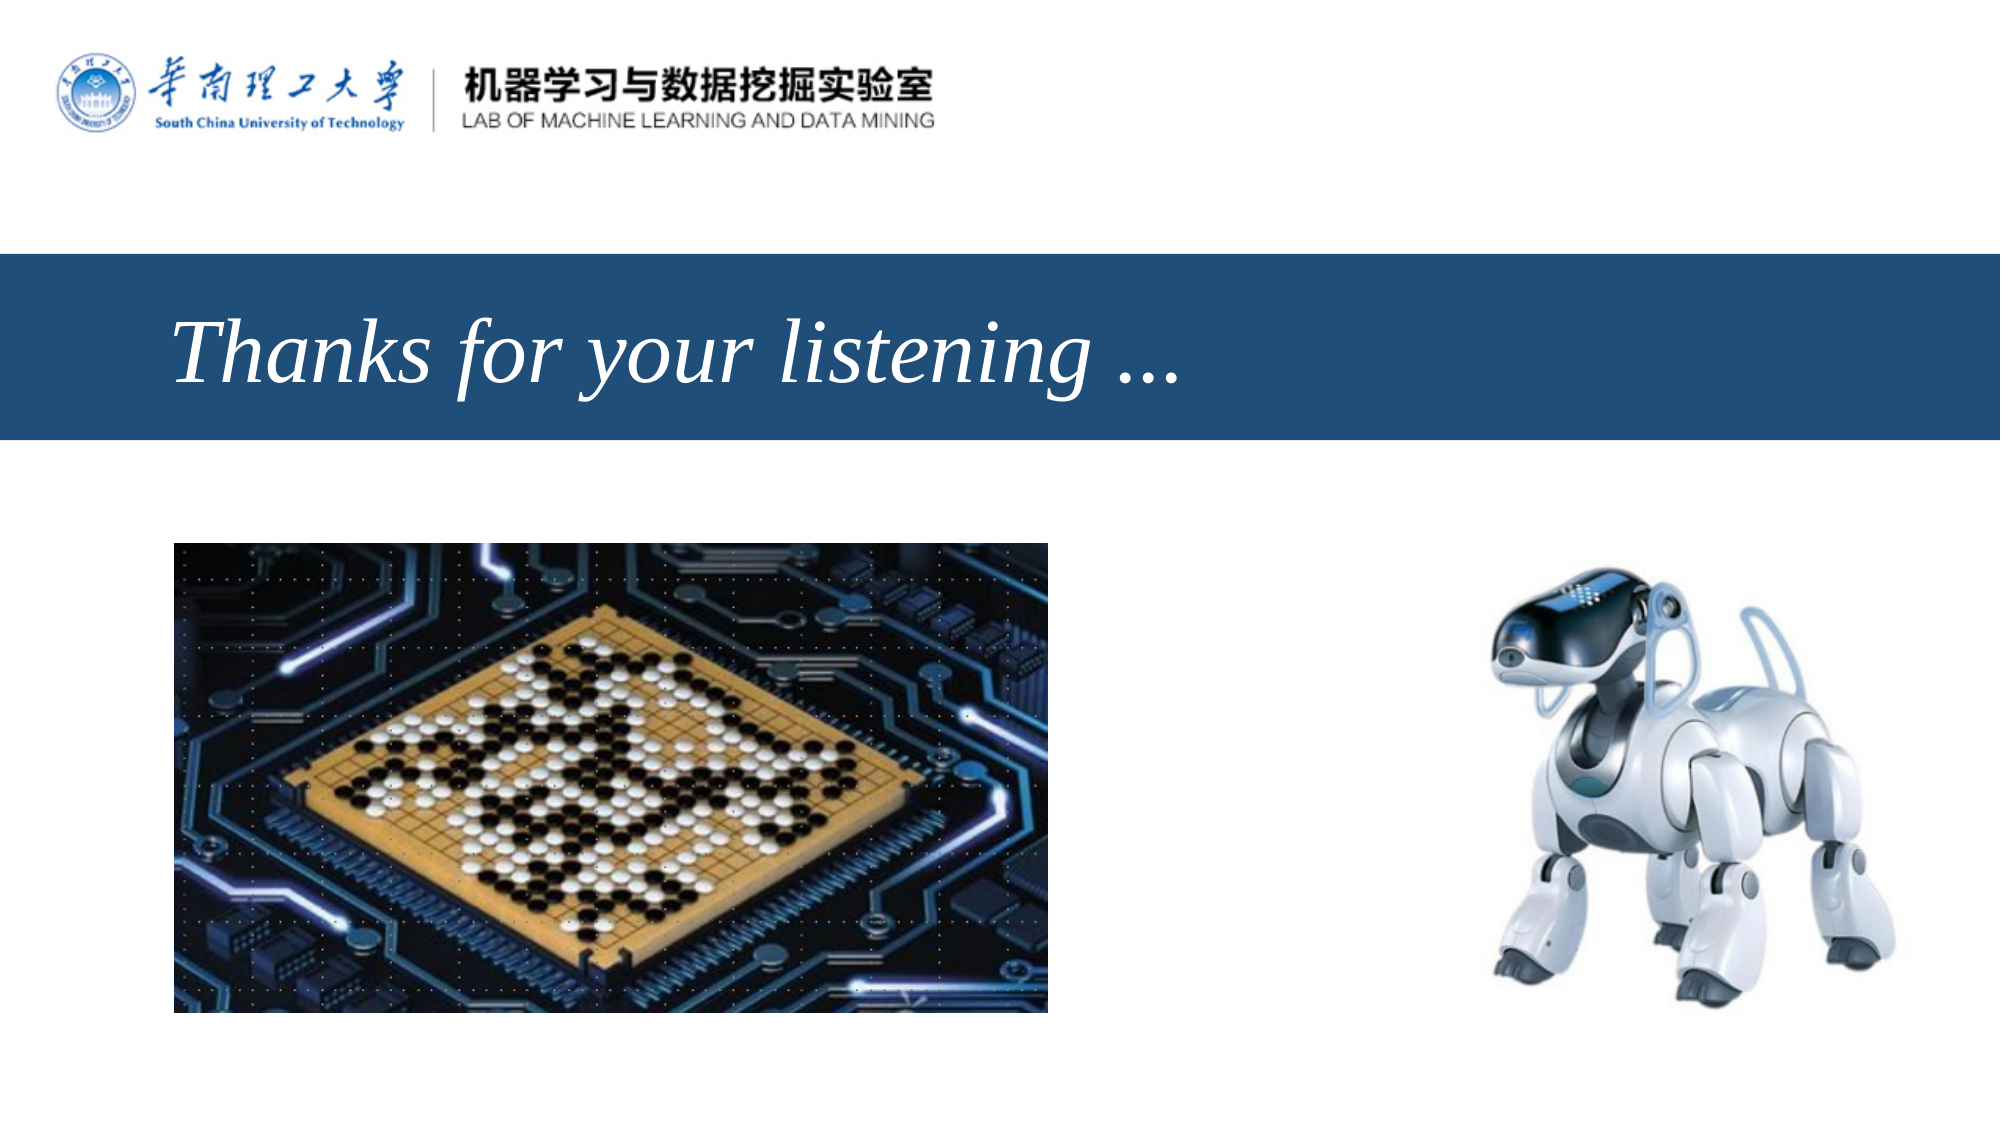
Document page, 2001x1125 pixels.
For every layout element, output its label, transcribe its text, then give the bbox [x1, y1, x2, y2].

picture [1423, 523, 1932, 1034]
text_box [0, 253, 153, 441]
picture [174, 543, 1048, 1014]
title Thanks for your listening ... [153, 244, 1879, 462]
picture [53, 47, 945, 142]
text_box [1879, 253, 2000, 441]
